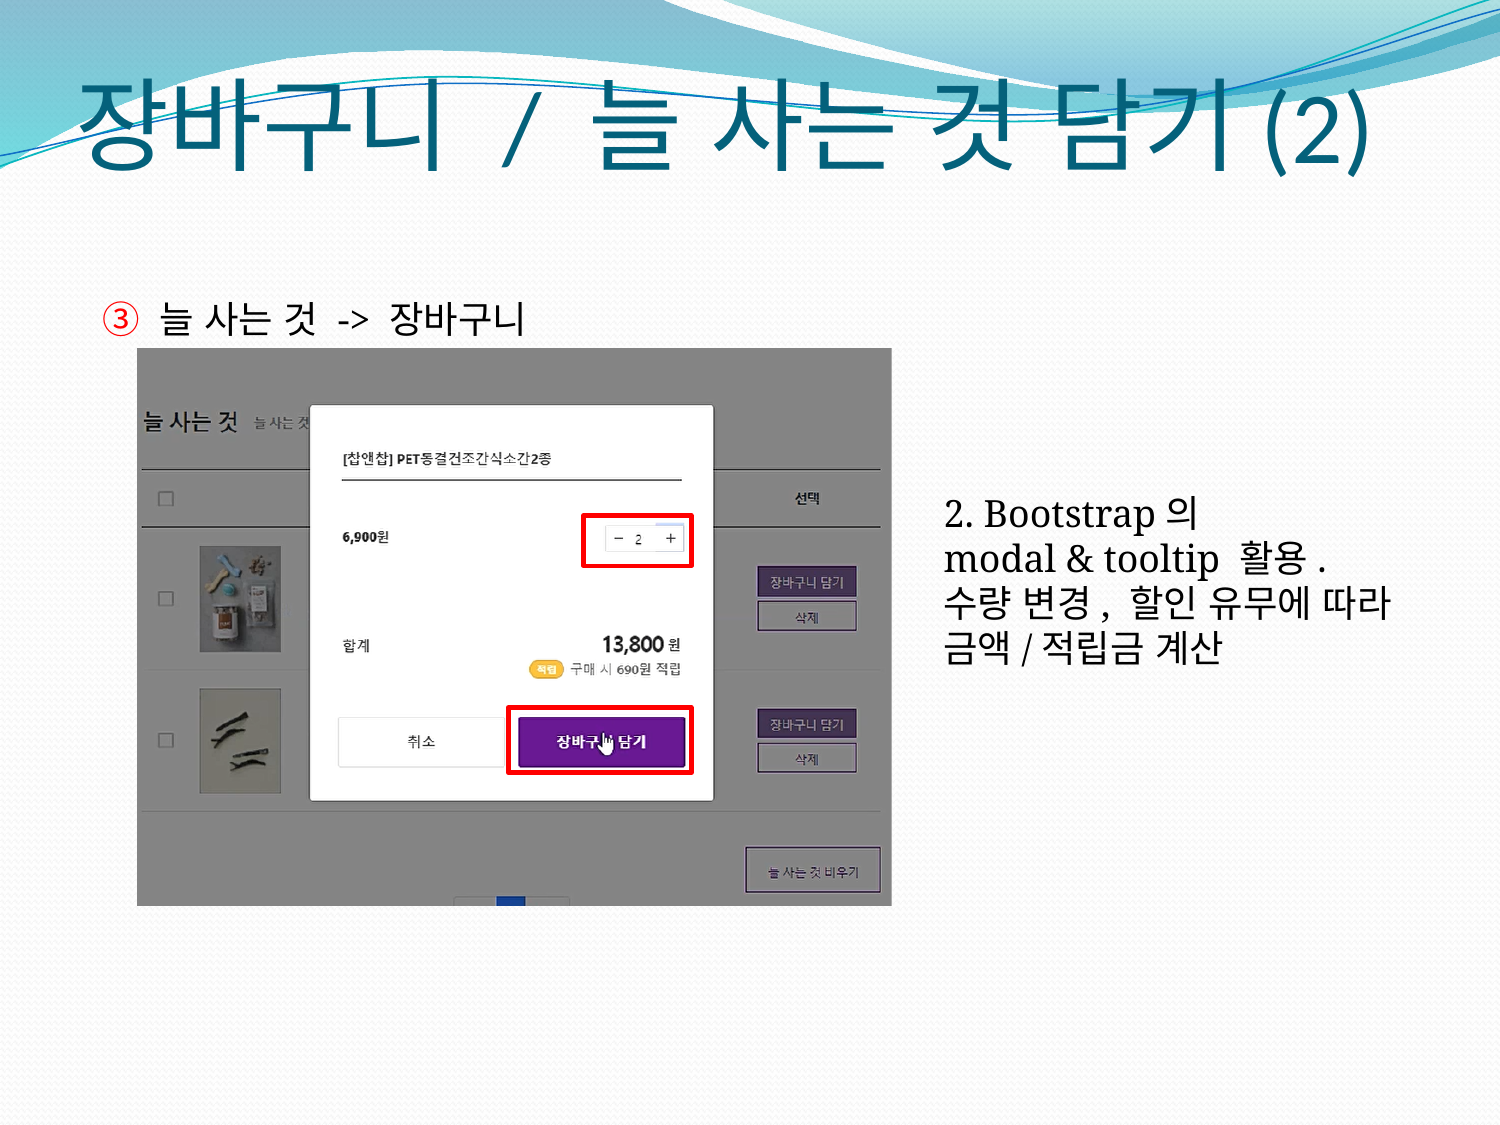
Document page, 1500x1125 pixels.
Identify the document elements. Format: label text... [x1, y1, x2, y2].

text_box 2. Bootstrap의 modal & tooltip 활용. 수량 변경, 할인 유무에 따라 금액/적립금 계산 [928, 482, 1425, 677]
title 장바구니 / 늘 사는 것 담기(2) [75, 54, 1425, 185]
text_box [88, 288, 892, 906]
